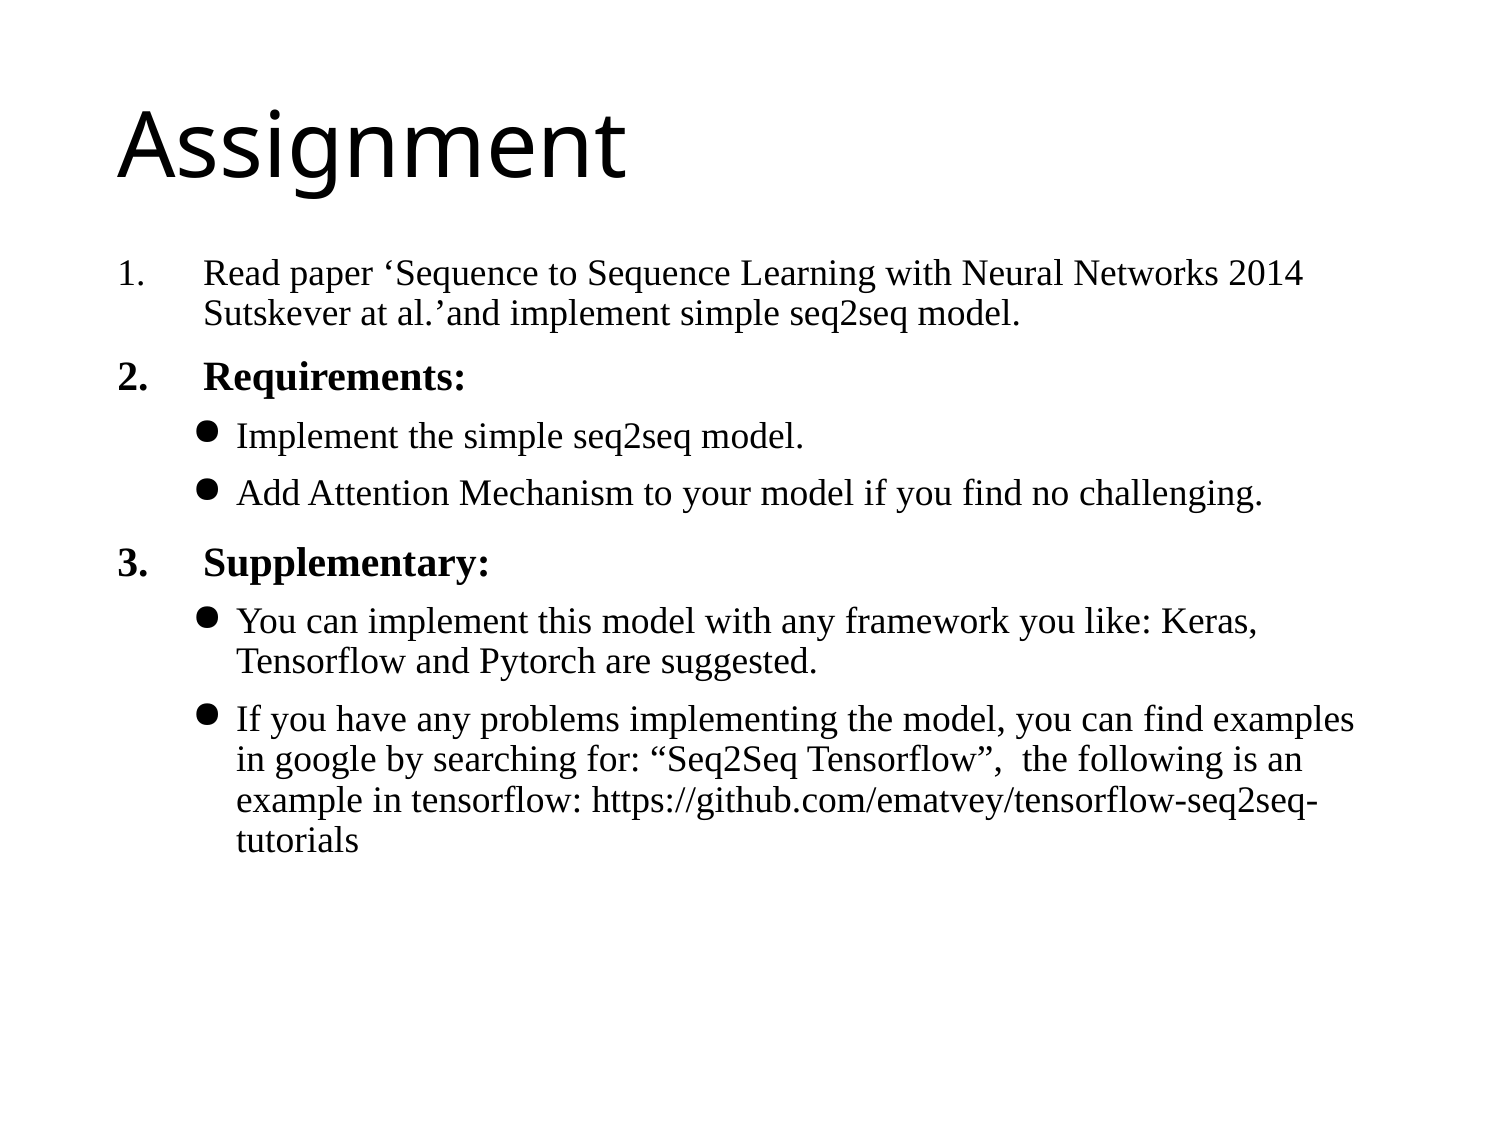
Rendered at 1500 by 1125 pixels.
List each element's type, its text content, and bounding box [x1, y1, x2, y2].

title Assignment [109, 50, 1391, 244]
list Read paper ‘Sequence to Sequence Learning with Neural Networks 2014 Sutskever at al.’and implement simple seq2seq model. Requirements: Implement the simple seq2seq model. Add Attention Mechanism to your model if you find no challenging. Supplementary: You can implement this model with any framework you like: Keras, Tensorflow and Pytorch are suggested. If you have any problems implementing the model, you can find examples in google by searching for: “Seq2Seq Tensorflow”, the following is an example in tensorflow: https://github.com/ematvey/tensorflow-seq2seq-tutorials [109, 244, 1391, 1078]
